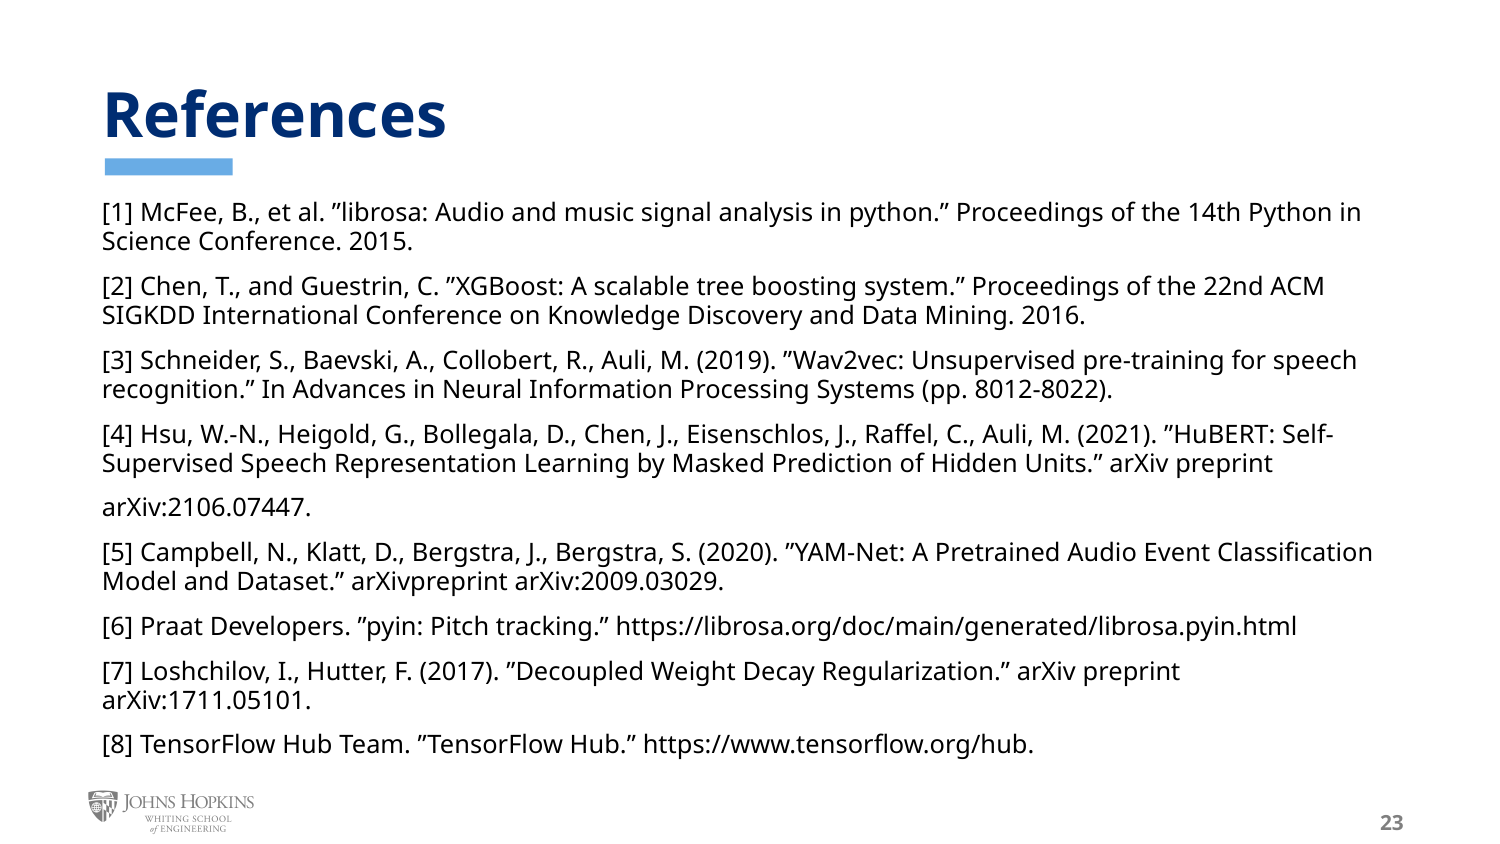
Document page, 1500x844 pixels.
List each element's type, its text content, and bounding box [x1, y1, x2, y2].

list [1] McFee, B., et al. ”librosa: Audio and music signal analysis in python.” Proceedings of the 14th Python in Science Conference. 2015. [2] Chen, T., and Guestrin, C. ”XGBoost: A scalable tree boosting system.” Proceedings of the 22nd ACM SIGKDD International Conference on Knowledge Discovery and Data Mining. 2016. [3] Schneider, S., Baevski, A., Collobert, R., Auli, M. (2019). ”Wav2vec: Unsupervised pre-training for speech recognition.” In Advances in Neural Information Processing Systems (pp. 8012-8022). [4] Hsu, W.-N., Heigold, G., Bollegala, D., Chen, J., Eisenschlos, J., Raffel, C., Auli, M. (2021). ”HuBERT: Self-Supervised Speech Representation Learning by Masked Prediction of Hidden Units.” arXiv preprint arXiv:2106.07447. [5] Campbell, N., Klatt, D., Bergstra, J., Bergstra, S. (2020). ”YAM-Net: A Pretrained Audio Event Classification Model and Dataset.” arXivpreprint arXiv:2009.03029. [6] Praat Developers. ”pyin: Pitch tracking.” https://librosa.org/doc/main/generated/librosa.pyin.html [7] Loshchilov, I., Hutter, F. (2017). ”Decoupled Weight Decay Regularization.” arXiv preprint arXiv:1711.05101. [8] TensorFlow Hub Team. ”TensorFlow Hub.” https://www.tensorflow.org/hub. [86, 191, 1414, 696]
title References [87, 17, 1414, 159]
